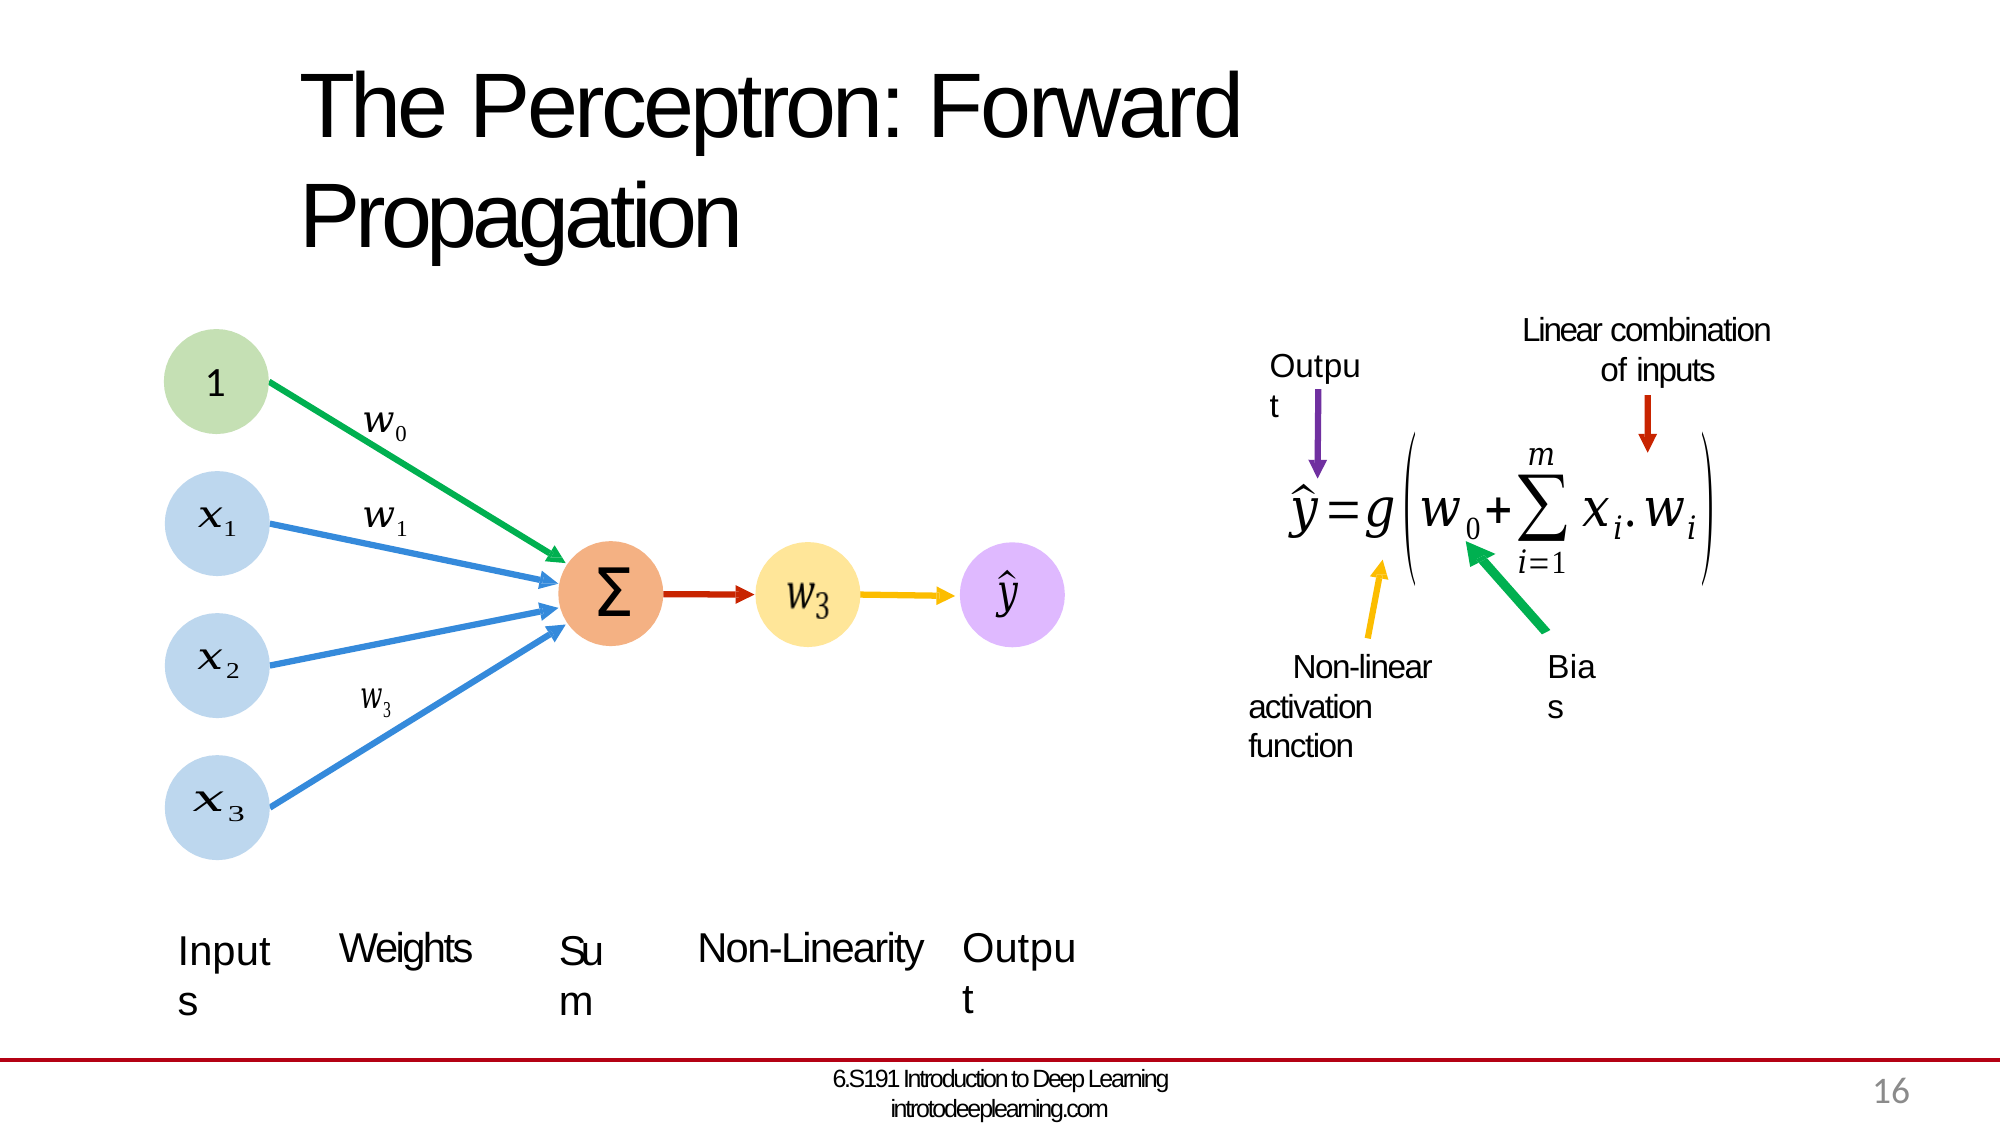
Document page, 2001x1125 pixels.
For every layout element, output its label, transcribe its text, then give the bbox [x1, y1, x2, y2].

text_box [663, 585, 755, 604]
slide_number 6.S191 Introduction to Deep Learning introtodeeplearning.com [810, 1062, 1190, 1125]
text_box Output [959, 919, 1086, 1022]
text_box Inputs [175, 921, 278, 1024]
text_box [1308, 389, 1328, 479]
text_box [163, 329, 269, 435]
text_box Non-Linearity [695, 919, 926, 972]
text_box Non-linear activation function [1246, 642, 1490, 765]
text_box Linear combination of inputs [1520, 305, 1776, 388]
title The Perceptron: Forward Propagation [297, 44, 1703, 267]
text_box [776, 556, 840, 633]
text_box [1364, 559, 1389, 639]
text_box [164, 755, 270, 861]
text_box [164, 613, 270, 719]
text_box [861, 586, 956, 606]
text_box Output [1267, 342, 1370, 424]
text_box Bias [1545, 643, 1600, 726]
text_box [270, 520, 559, 590]
text_box [270, 602, 559, 669]
slide_number 16 [1449, 1065, 1910, 1122]
text_box [270, 624, 566, 811]
text_box [1638, 395, 1658, 453]
text_box [959, 542, 1065, 648]
text_box [164, 471, 270, 577]
text_box [1465, 541, 1551, 635]
text_box Weights [336, 919, 475, 972]
text_box [269, 378, 566, 564]
text_box 1 [202, 352, 230, 405]
text_box Sum [556, 921, 633, 1024]
text_box [558, 541, 664, 647]
text_box [755, 542, 861, 648]
text_box Σ [590, 547, 631, 630]
